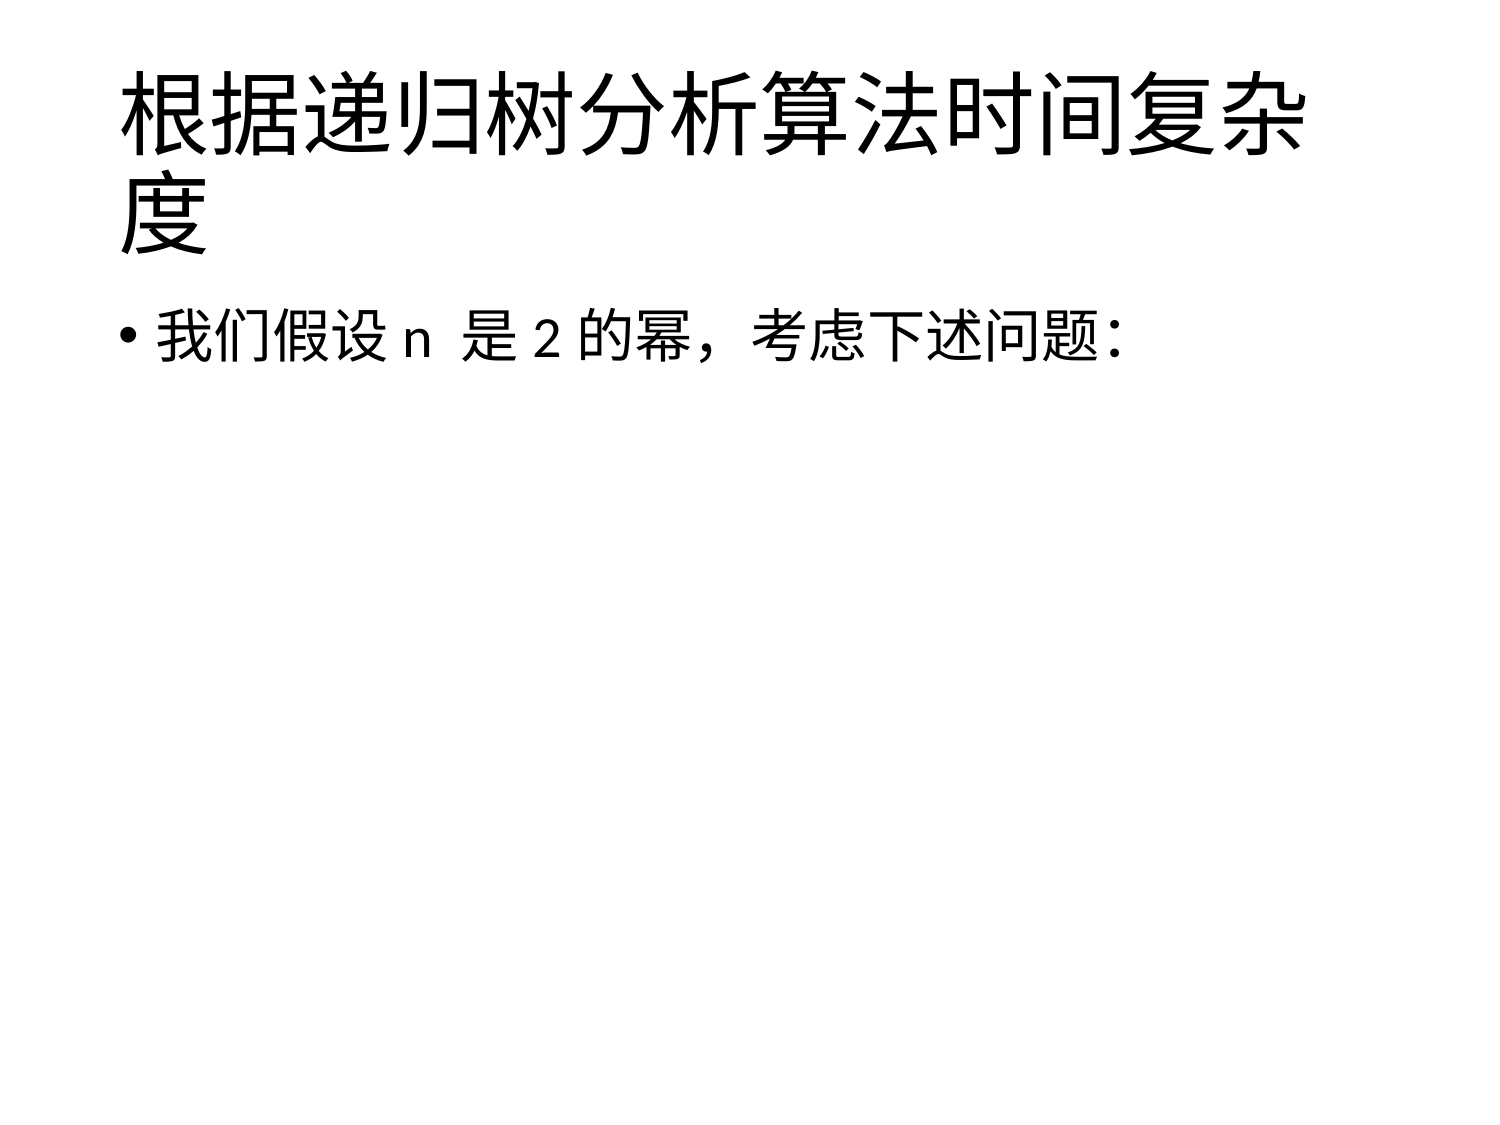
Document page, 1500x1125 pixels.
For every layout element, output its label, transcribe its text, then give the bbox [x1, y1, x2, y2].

title 根据递归树分析算法时间复杂度 [103, 59, 1397, 278]
